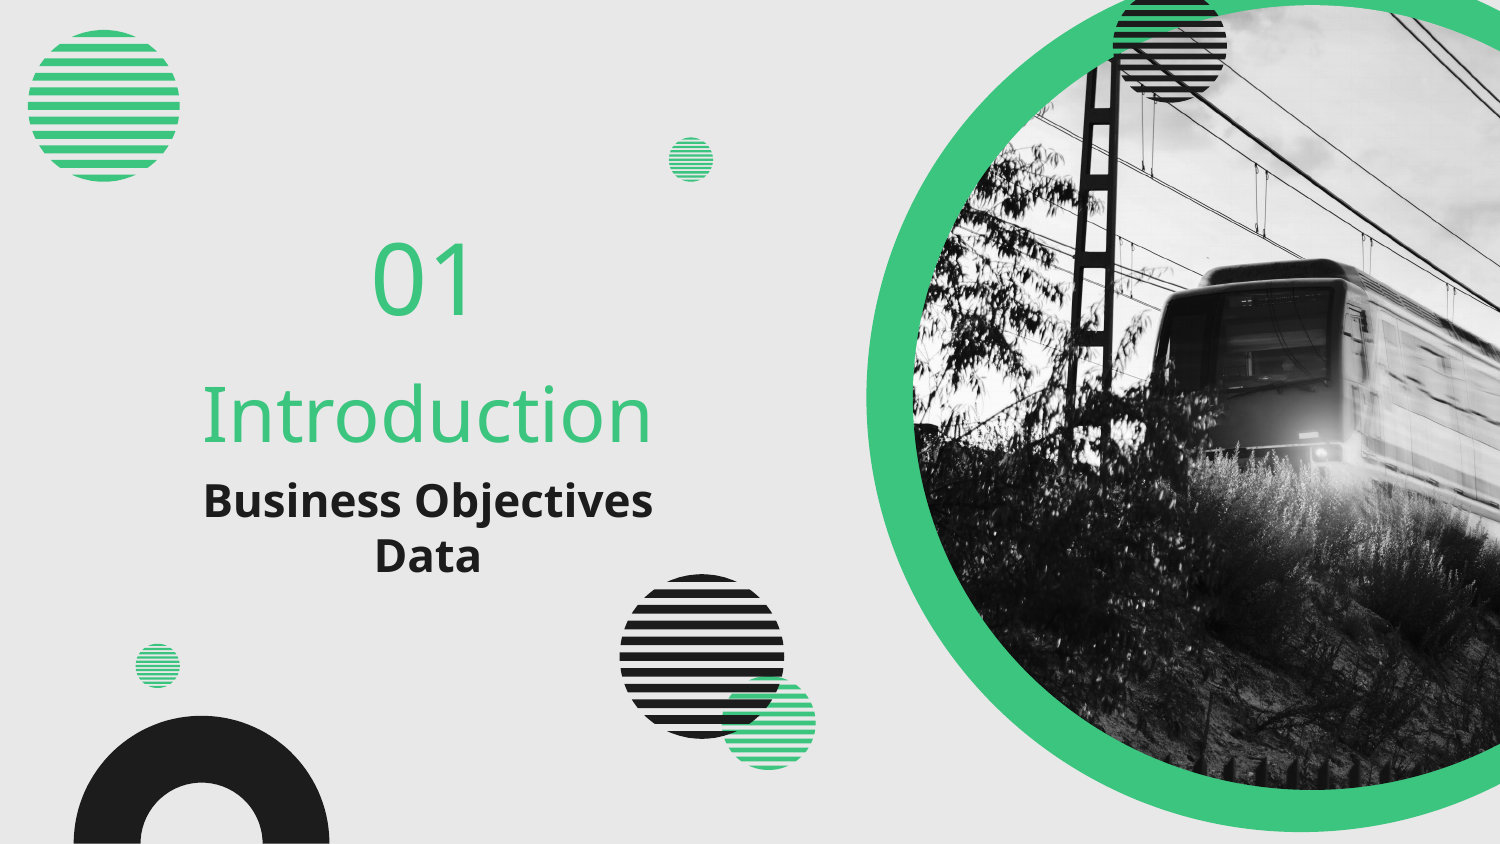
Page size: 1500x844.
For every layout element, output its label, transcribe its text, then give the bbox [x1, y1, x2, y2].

title Introduction [106, 350, 750, 445]
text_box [1112, 0, 1228, 103]
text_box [27, 29, 180, 182]
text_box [619, 573, 785, 740]
text_box [866, 214, 907, 581]
subtitle Business Objectives Data [179, 457, 677, 588]
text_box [135, 643, 181, 689]
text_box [721, 675, 816, 771]
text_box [668, 137, 714, 182]
picture [912, 4, 1500, 791]
title 01 [299, 256, 557, 350]
text_box [1134, 799, 1468, 833]
